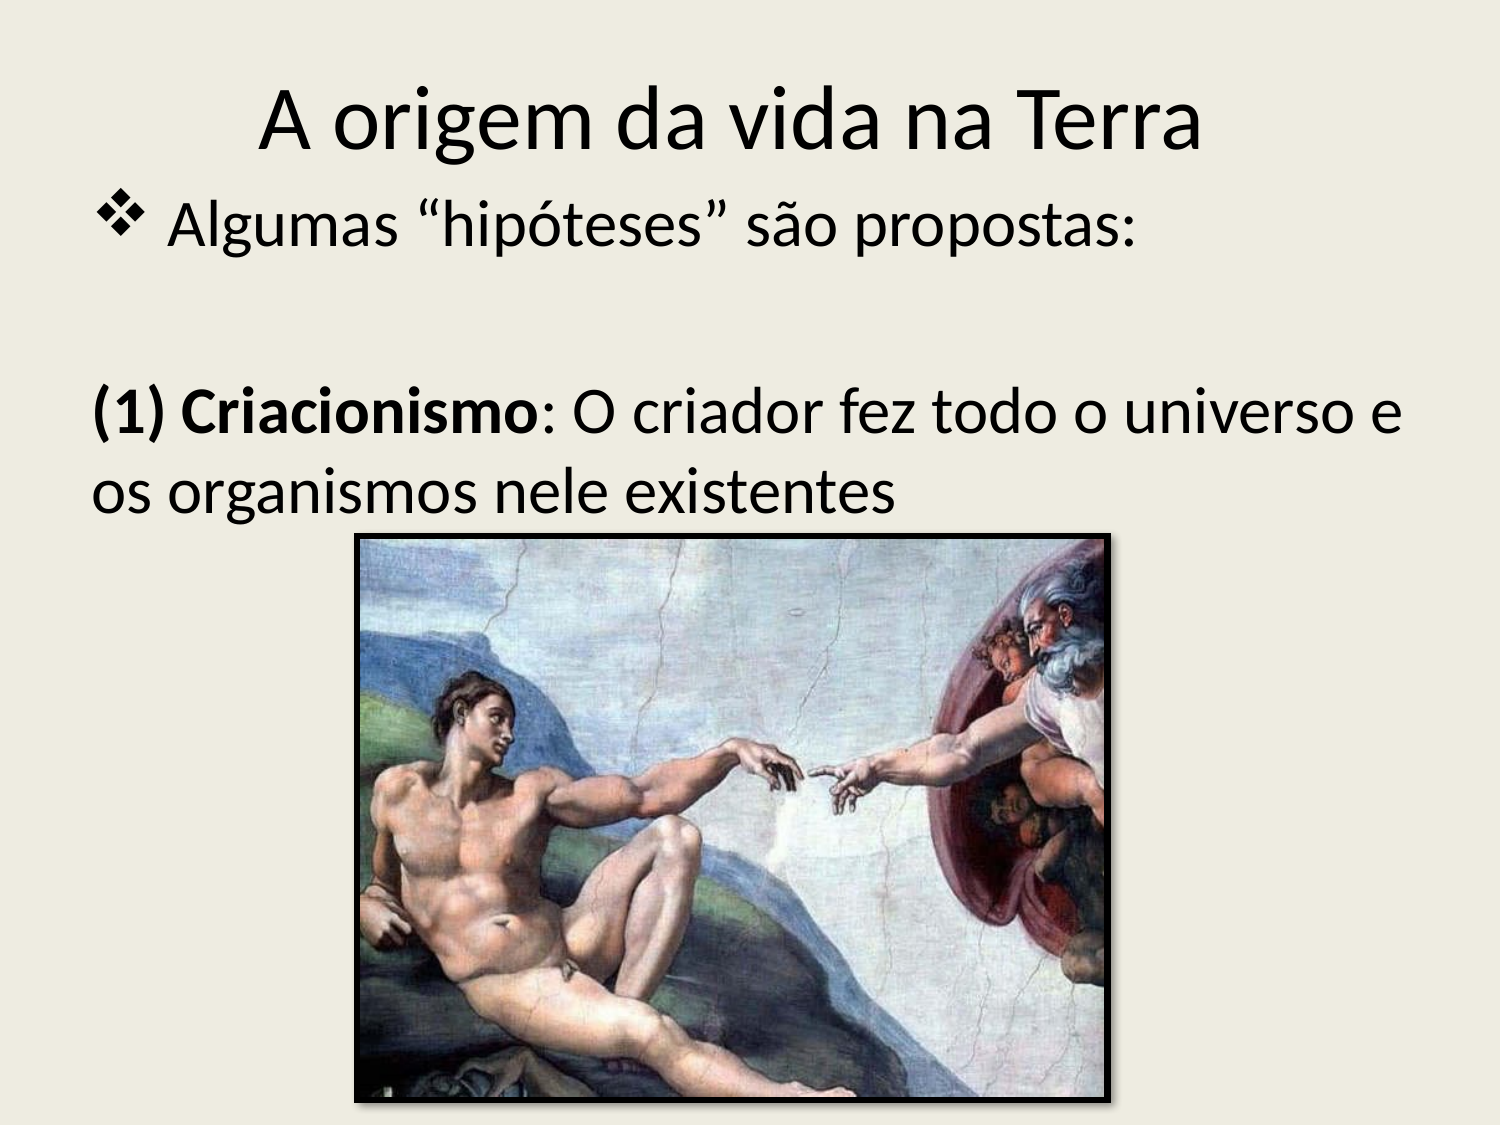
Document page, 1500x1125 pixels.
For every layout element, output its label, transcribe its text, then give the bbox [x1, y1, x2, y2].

list Algumas “hipóteses” são propostas: (1) Criacionismo: O criador fez todo o universo e os organismos nele existentes [76, 172, 1427, 916]
title A origem da vida na Terra [57, 19, 1408, 207]
picture [360, 538, 1105, 1098]
